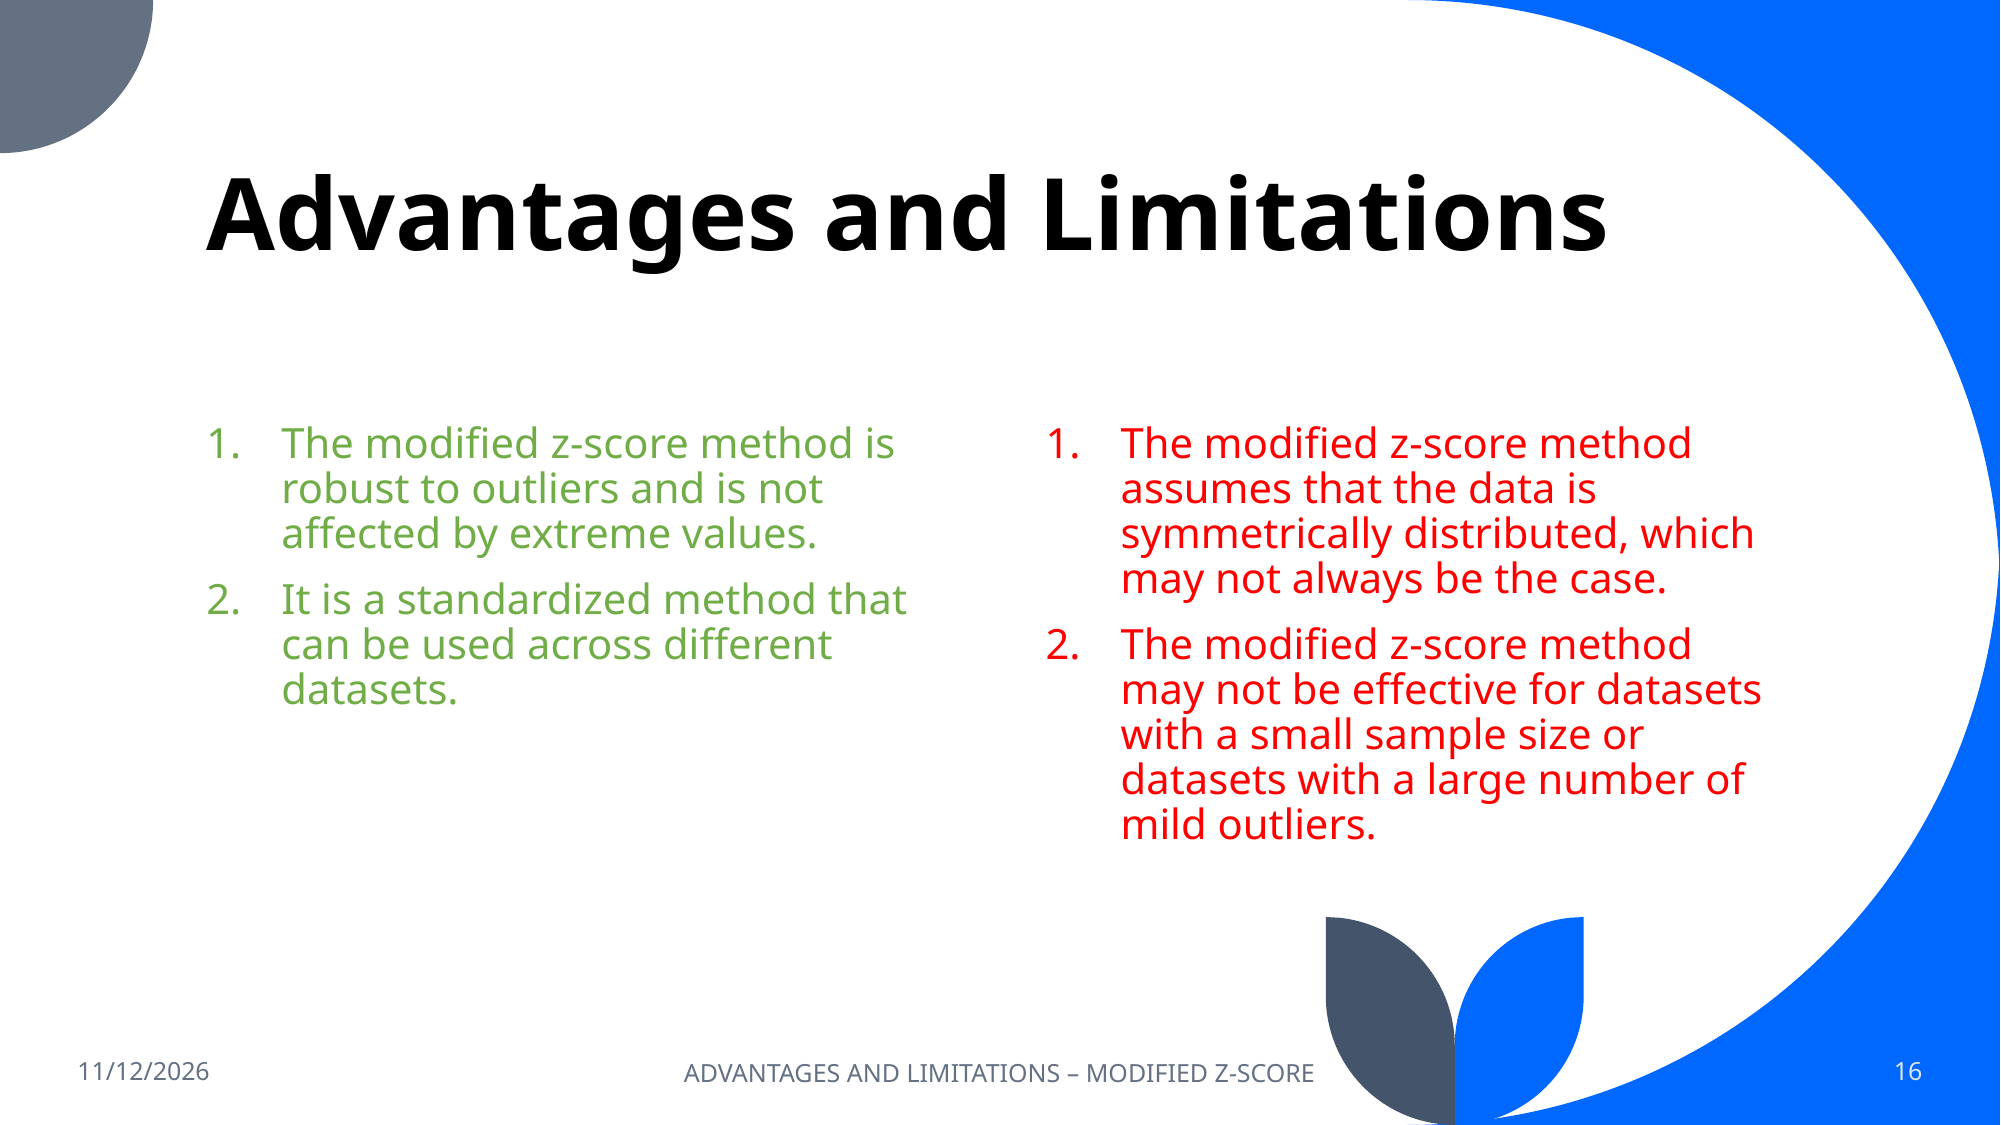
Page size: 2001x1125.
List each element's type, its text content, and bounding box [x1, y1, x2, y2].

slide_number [62, 1042, 513, 1103]
text_box The modified z-score method assumes that the data is symmetrically distributed, which may not always be the case. The modified z-score method may not be effective for datasets with a small sample size or datasets with a large number of mild outliers. [1030, 414, 1796, 879]
footer ADVANTAGES AND LIMITATIONS – MODIFIED Z-SCORE [662, 1042, 1338, 1103]
list The modified z-score method is robust to outliers and is not affected by extreme values. It is a standardized method that can be used across different datasets. [191, 414, 957, 879]
title Advantages and Limitations [191, 62, 1796, 280]
slide_number 16 [1665, 1042, 1938, 1103]
